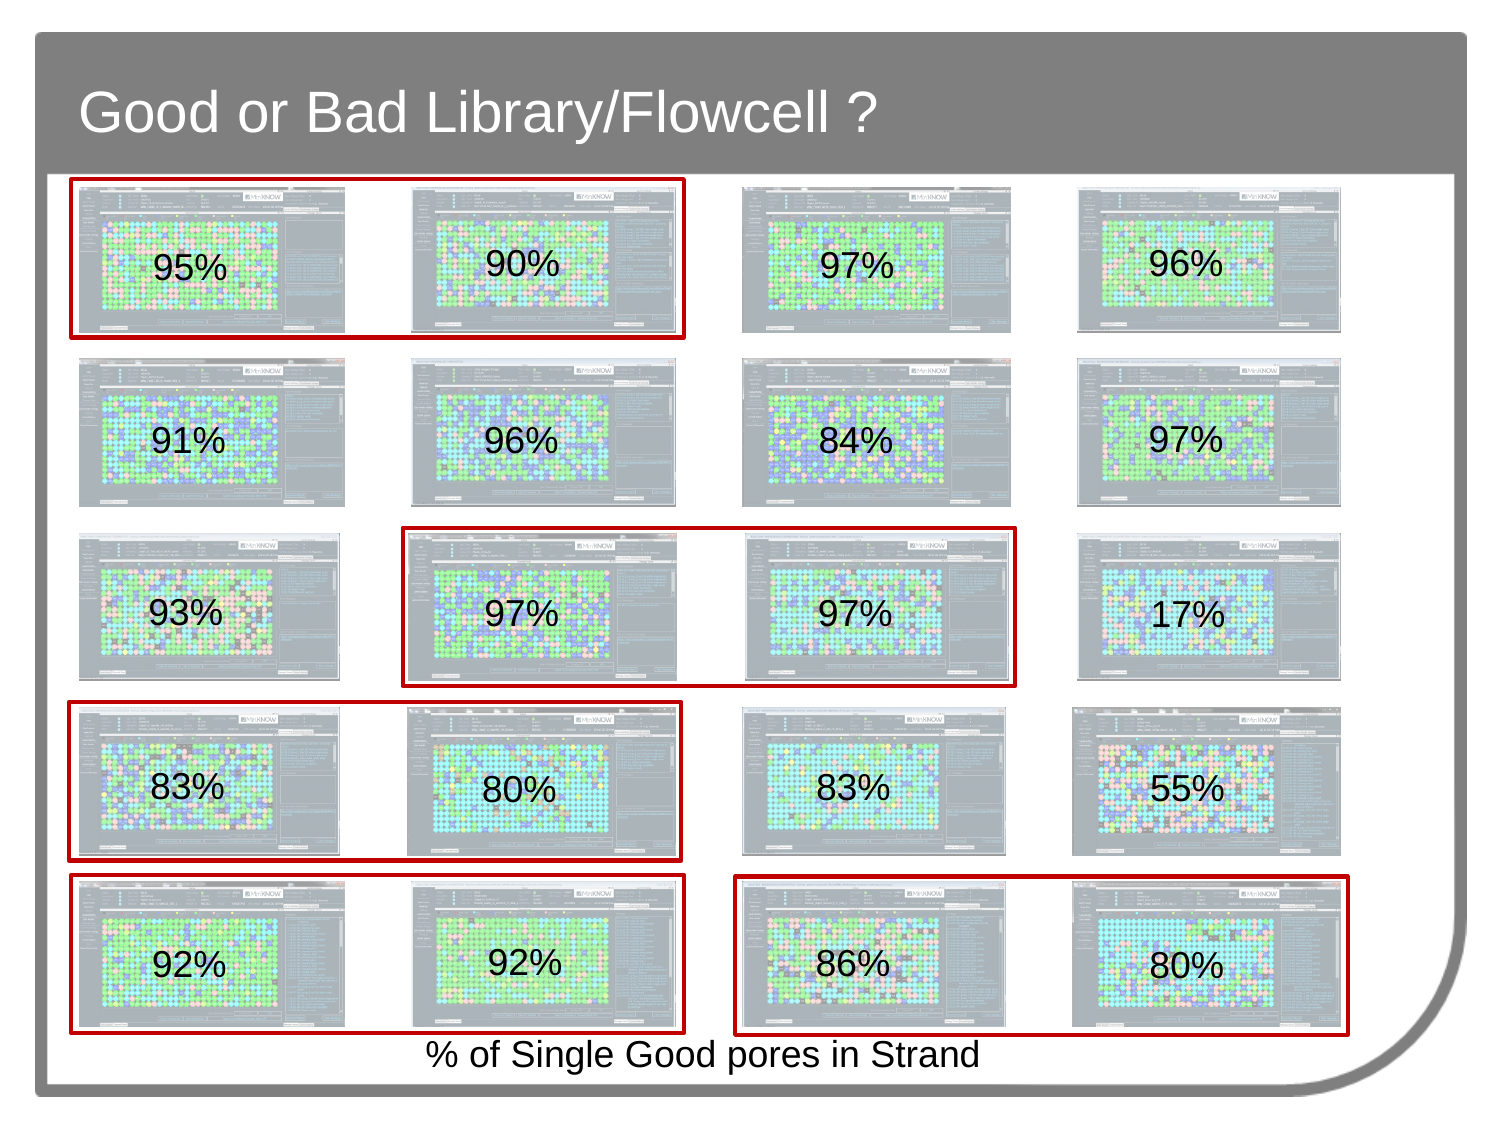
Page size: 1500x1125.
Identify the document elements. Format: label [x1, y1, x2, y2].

text_box [76, 184, 1365, 1084]
picture [35, 31, 1467, 1097]
text_box [68, 178, 1348, 1036]
